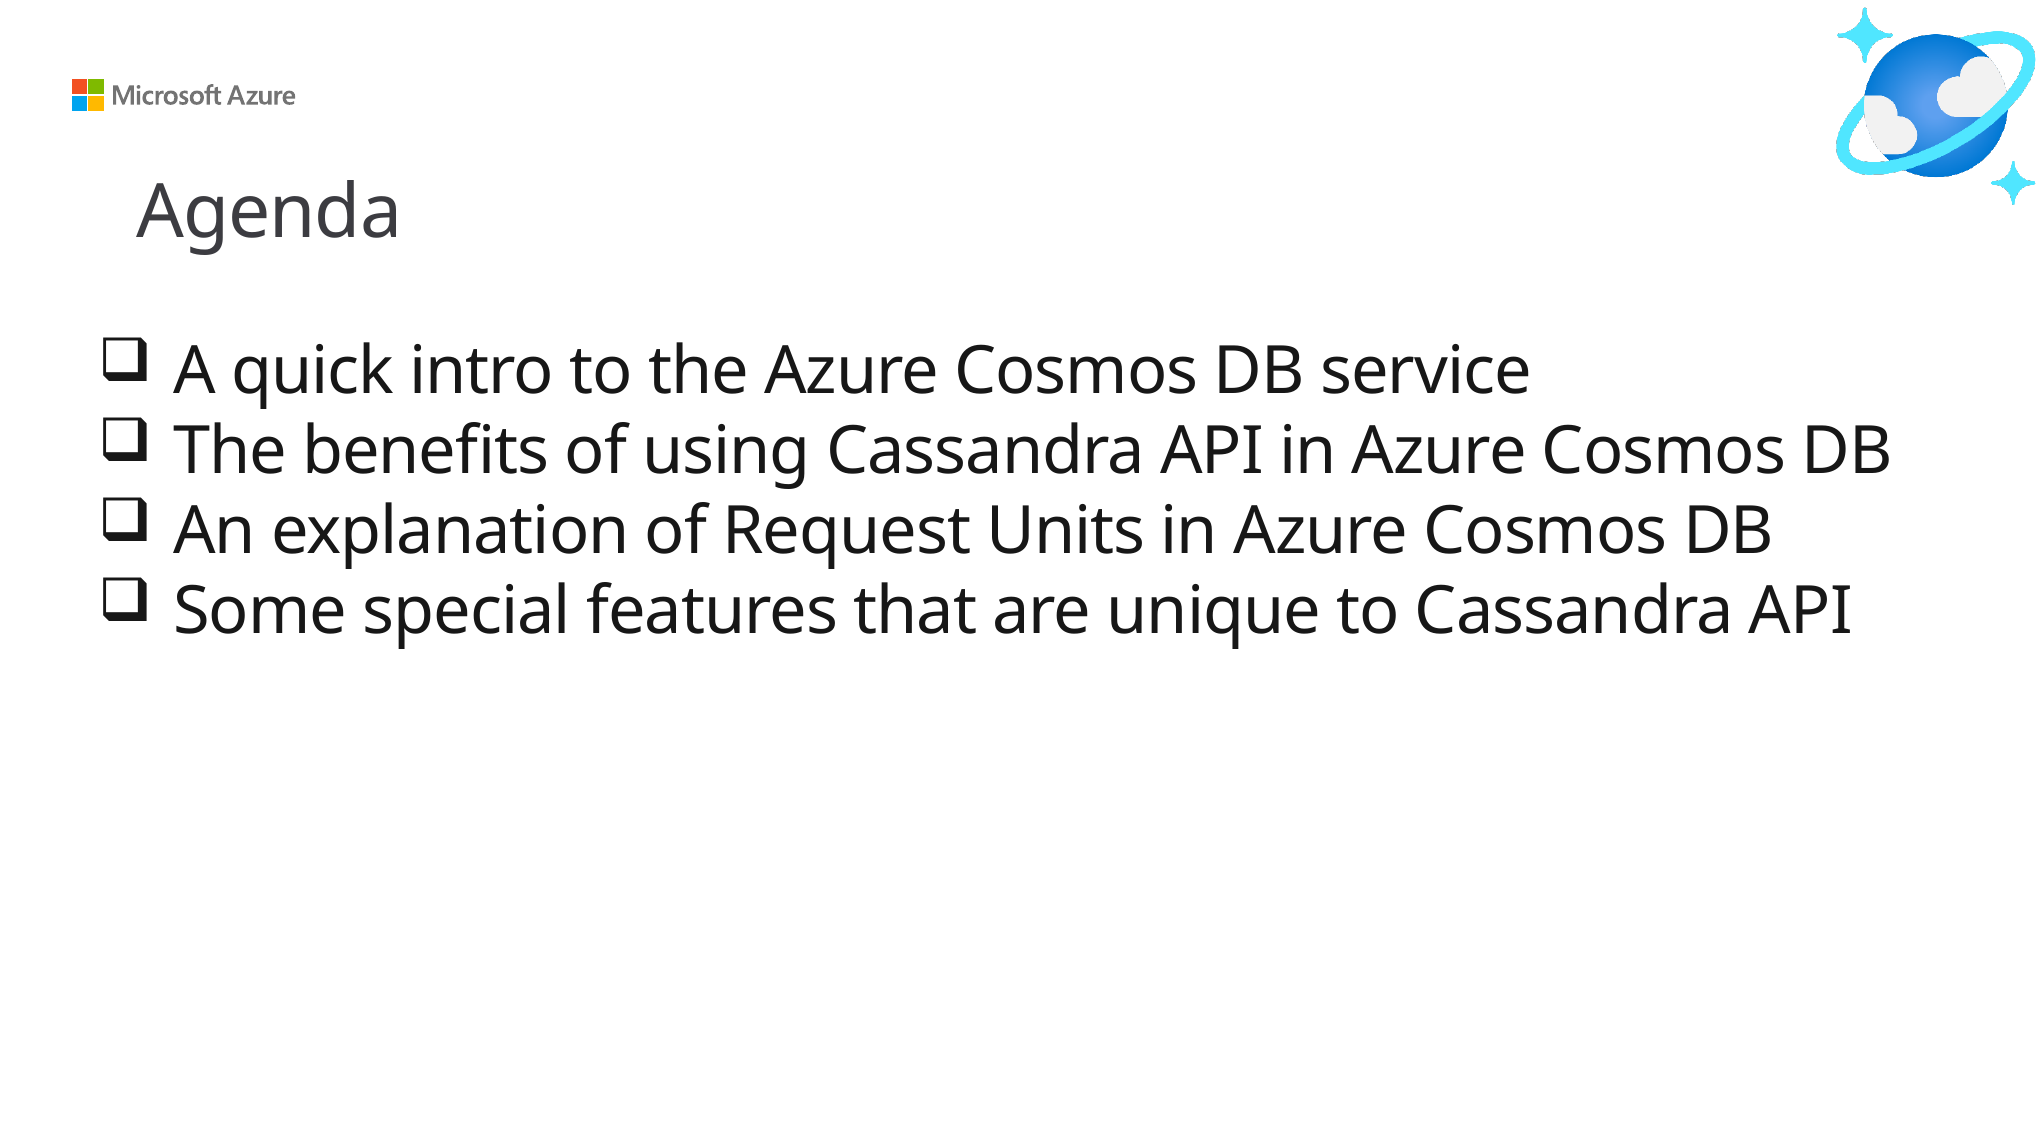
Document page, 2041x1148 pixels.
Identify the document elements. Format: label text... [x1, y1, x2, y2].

text_box Agenda [136, 157, 1572, 250]
picture [1830, 1, 2041, 211]
text_box A quick intro to the Azure Cosmos DB service The benefits of using Cassandra API in Azure Cosmos DB An explanation of Request Units in Azure Cosmos DB Some special features that are unique to Cassandra API [83, 319, 1928, 916]
